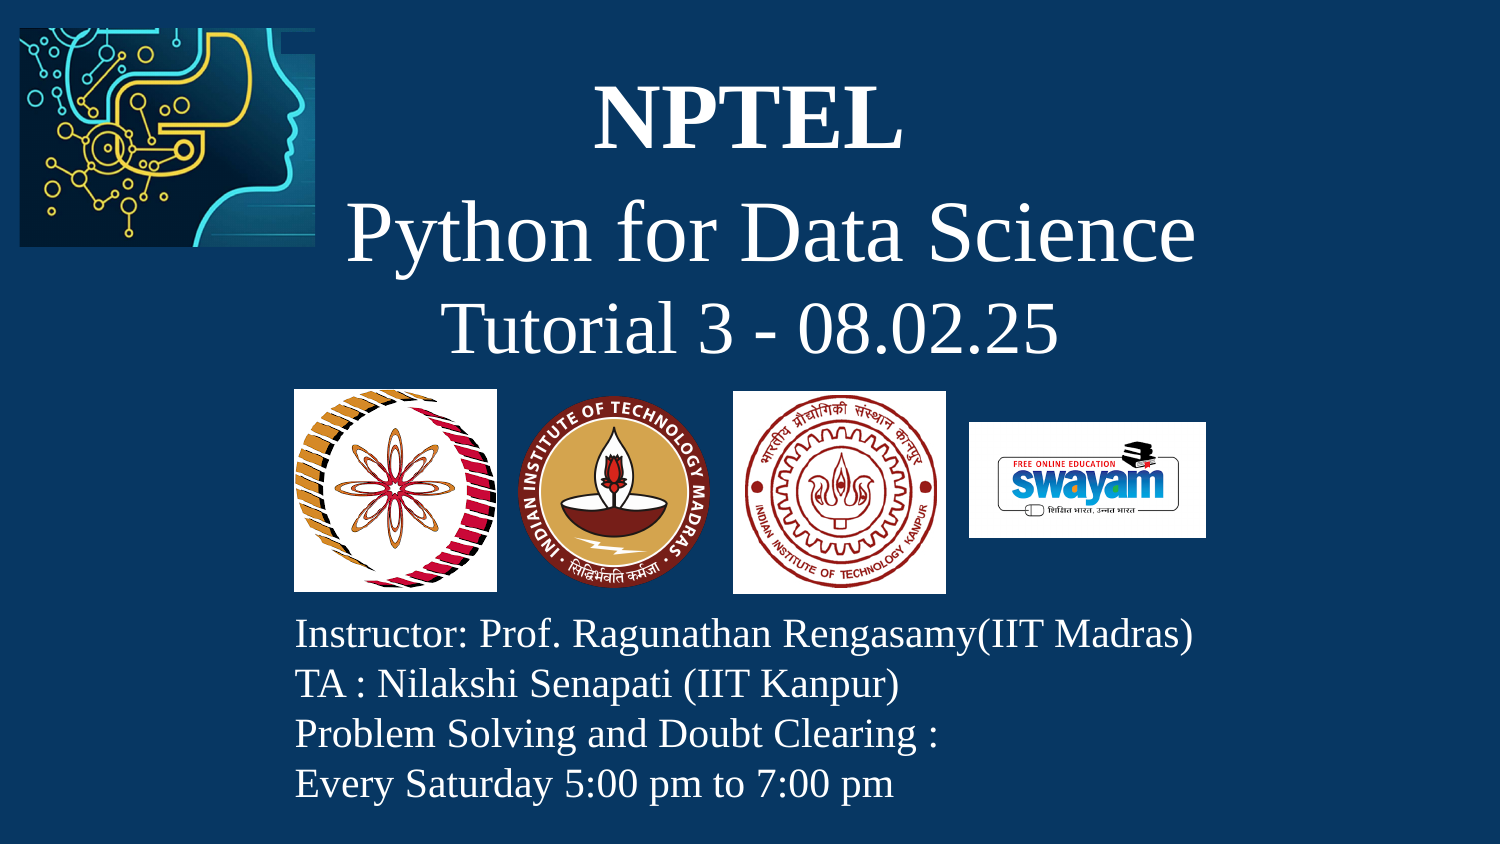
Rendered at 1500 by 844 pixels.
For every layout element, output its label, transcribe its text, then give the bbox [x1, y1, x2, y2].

picture [518, 396, 710, 588]
picture [733, 391, 946, 594]
picture [294, 389, 497, 592]
text_box Instructor: Prof. Ragunathan Rengasamy(IIT Madras) TA : Nilakshi Senapati (IIT Kanpur) Problem Solving and Doubt Clearing : Every Saturday 5:00 pm to 7:00 pm [279, 590, 1349, 821]
subtitle NPTEL [321, 39, 1449, 170]
picture [19, 28, 316, 247]
title Python for Data Science Tutorial 3 - 08.02.25 [51, 170, 1449, 384]
picture [969, 421, 1206, 538]
